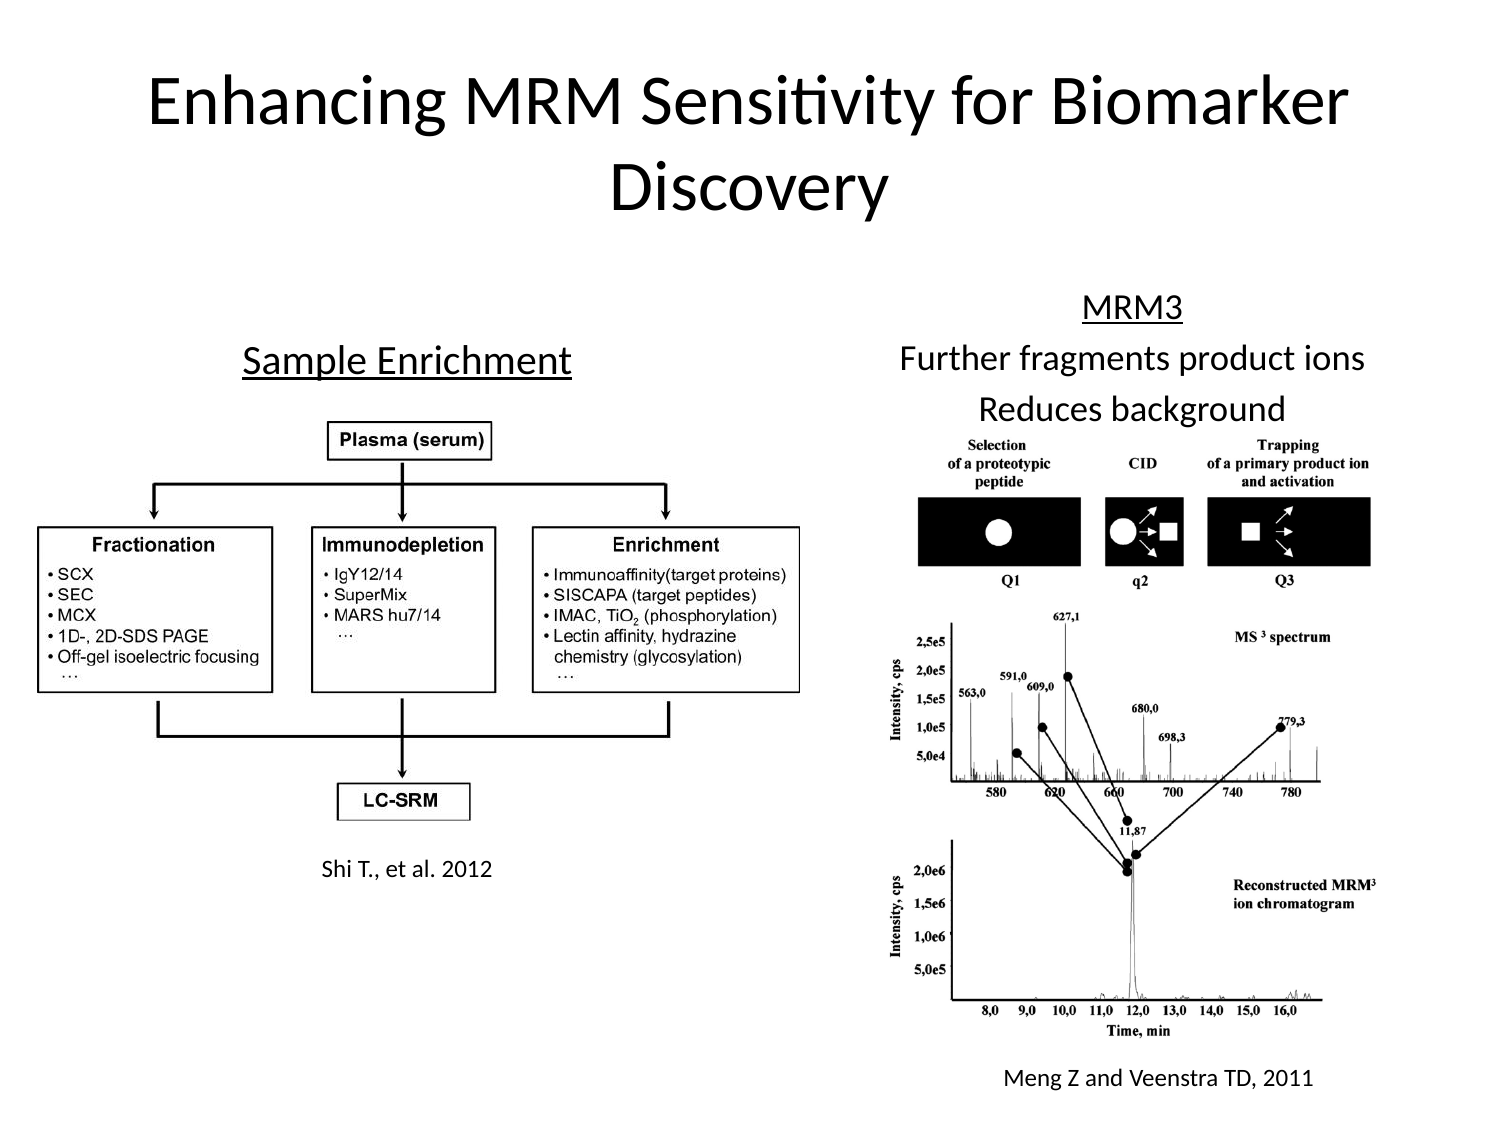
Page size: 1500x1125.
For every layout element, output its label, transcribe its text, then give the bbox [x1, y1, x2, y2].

picture [888, 437, 1377, 1039]
text_box Meng Z and Veenstra TD, 2011 [988, 1054, 1330, 1100]
picture [37, 421, 801, 821]
title Enhancing MRM Sensitivity for Biomarker Discovery [75, 45, 1425, 233]
text_box Shi T., et al. 2012 [306, 844, 508, 890]
text_box Sample Enrichment [37, 324, 687, 421]
text_box MRM3 Further fragments product ions Reduces background [687, 274, 1500, 438]
